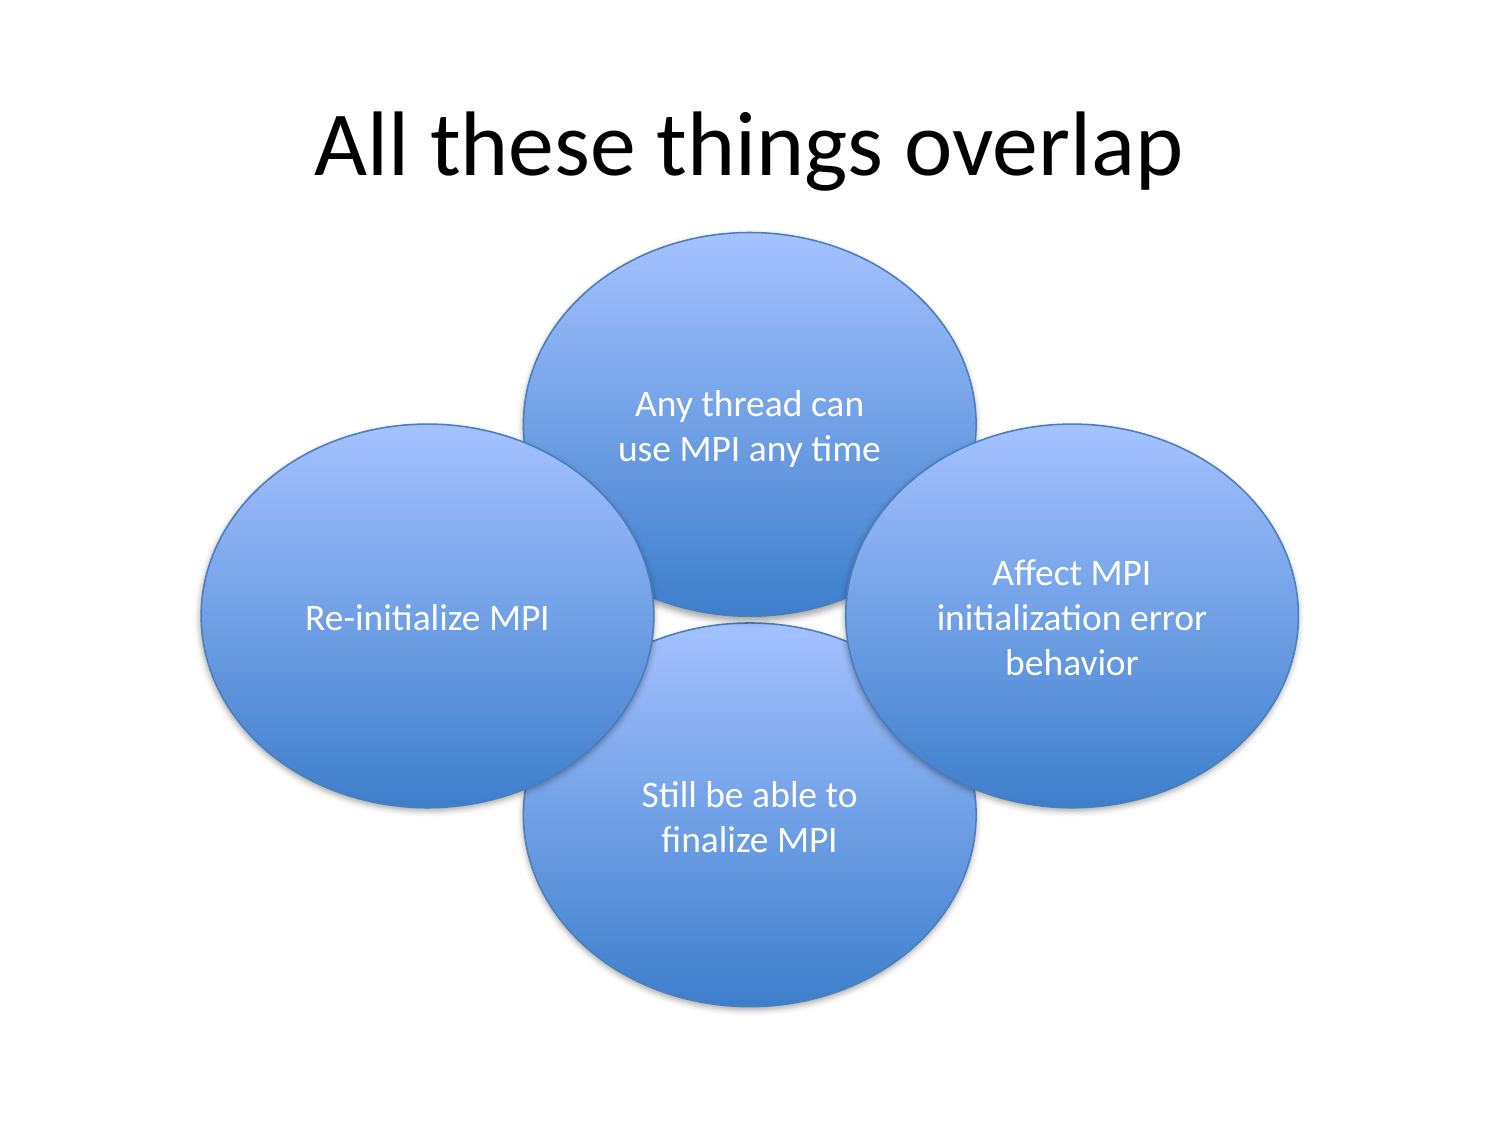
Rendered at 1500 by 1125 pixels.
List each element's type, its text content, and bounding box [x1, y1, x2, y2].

text_box Any thread can use MPI any time [522, 231, 977, 618]
title All these things overlap [75, 45, 1425, 233]
text_box Re-initialize MPI [200, 423, 655, 809]
text_box Still be able to finalize MPI [522, 624, 977, 1008]
text_box Affect MPI initialization error behavior [844, 423, 1300, 809]
